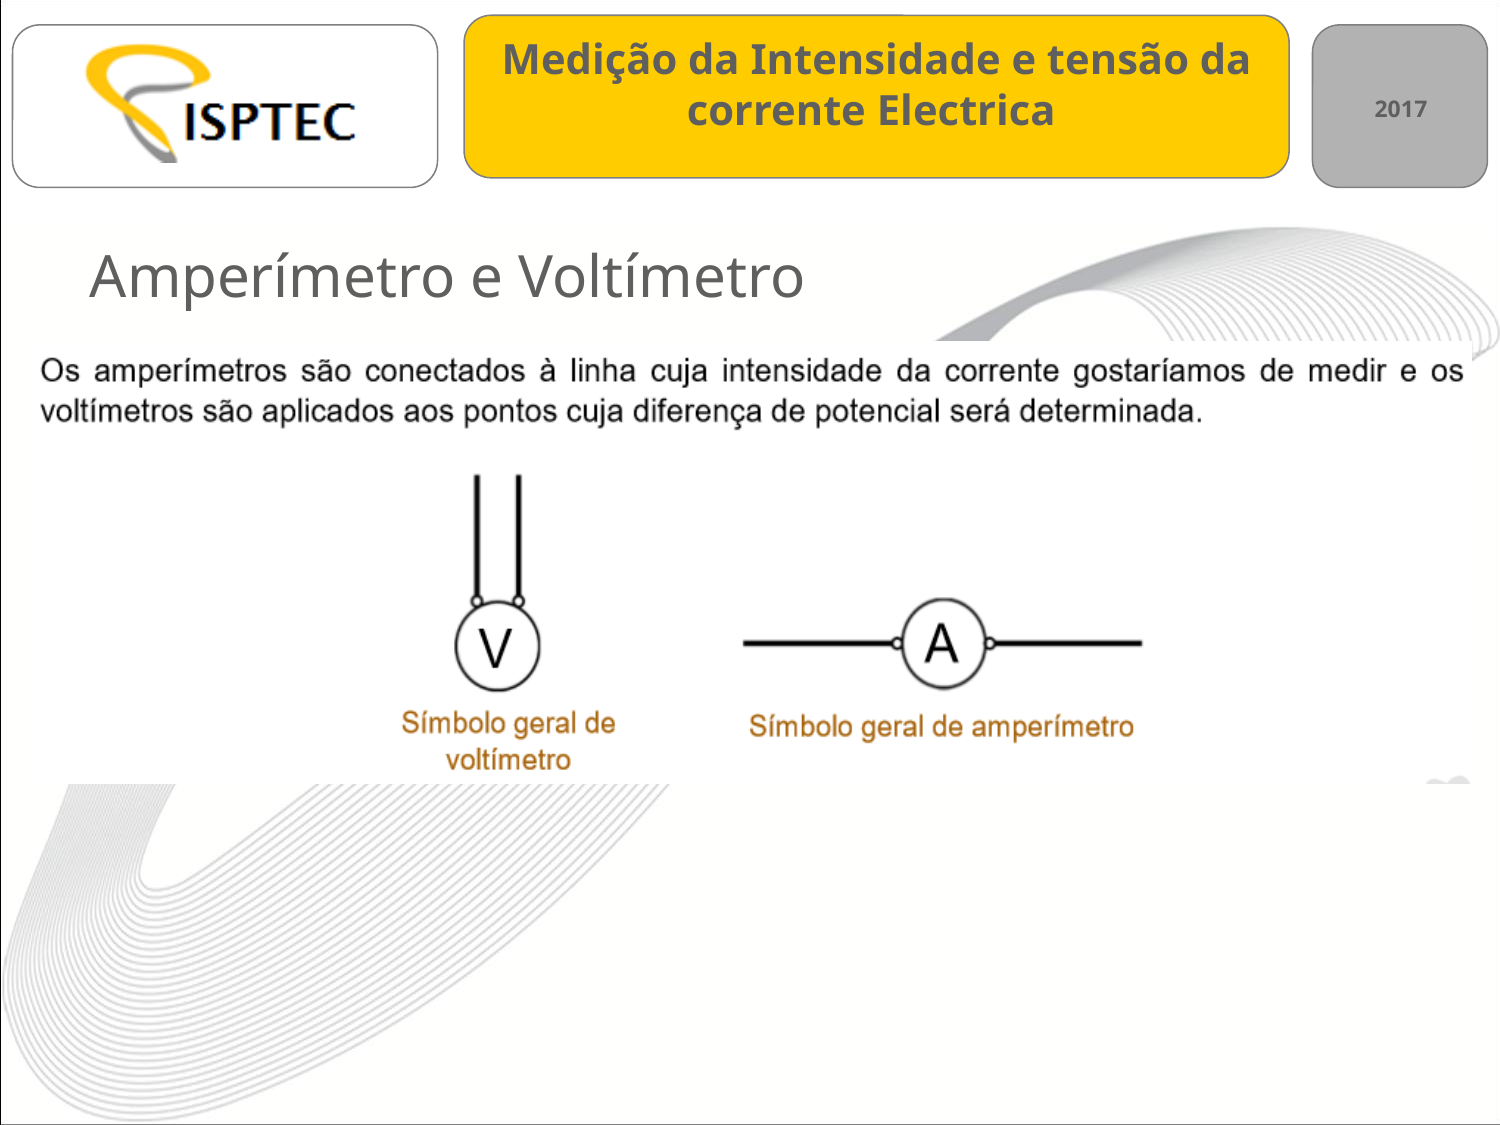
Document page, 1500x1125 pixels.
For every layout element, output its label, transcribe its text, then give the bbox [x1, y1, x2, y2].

text_box [12, 24, 438, 188]
text_box Amperímetro e Voltímetro [74, 231, 1472, 340]
text_box [66, 207, 1472, 339]
text_box [1312, 24, 1488, 188]
picture [0, 0, 1500, 1125]
text_box [464, 15, 1290, 178]
text_box 2017 [1319, 87, 1483, 130]
text_box Medição da Intensidade e tensão da corrente Electrica [478, 25, 1275, 141]
